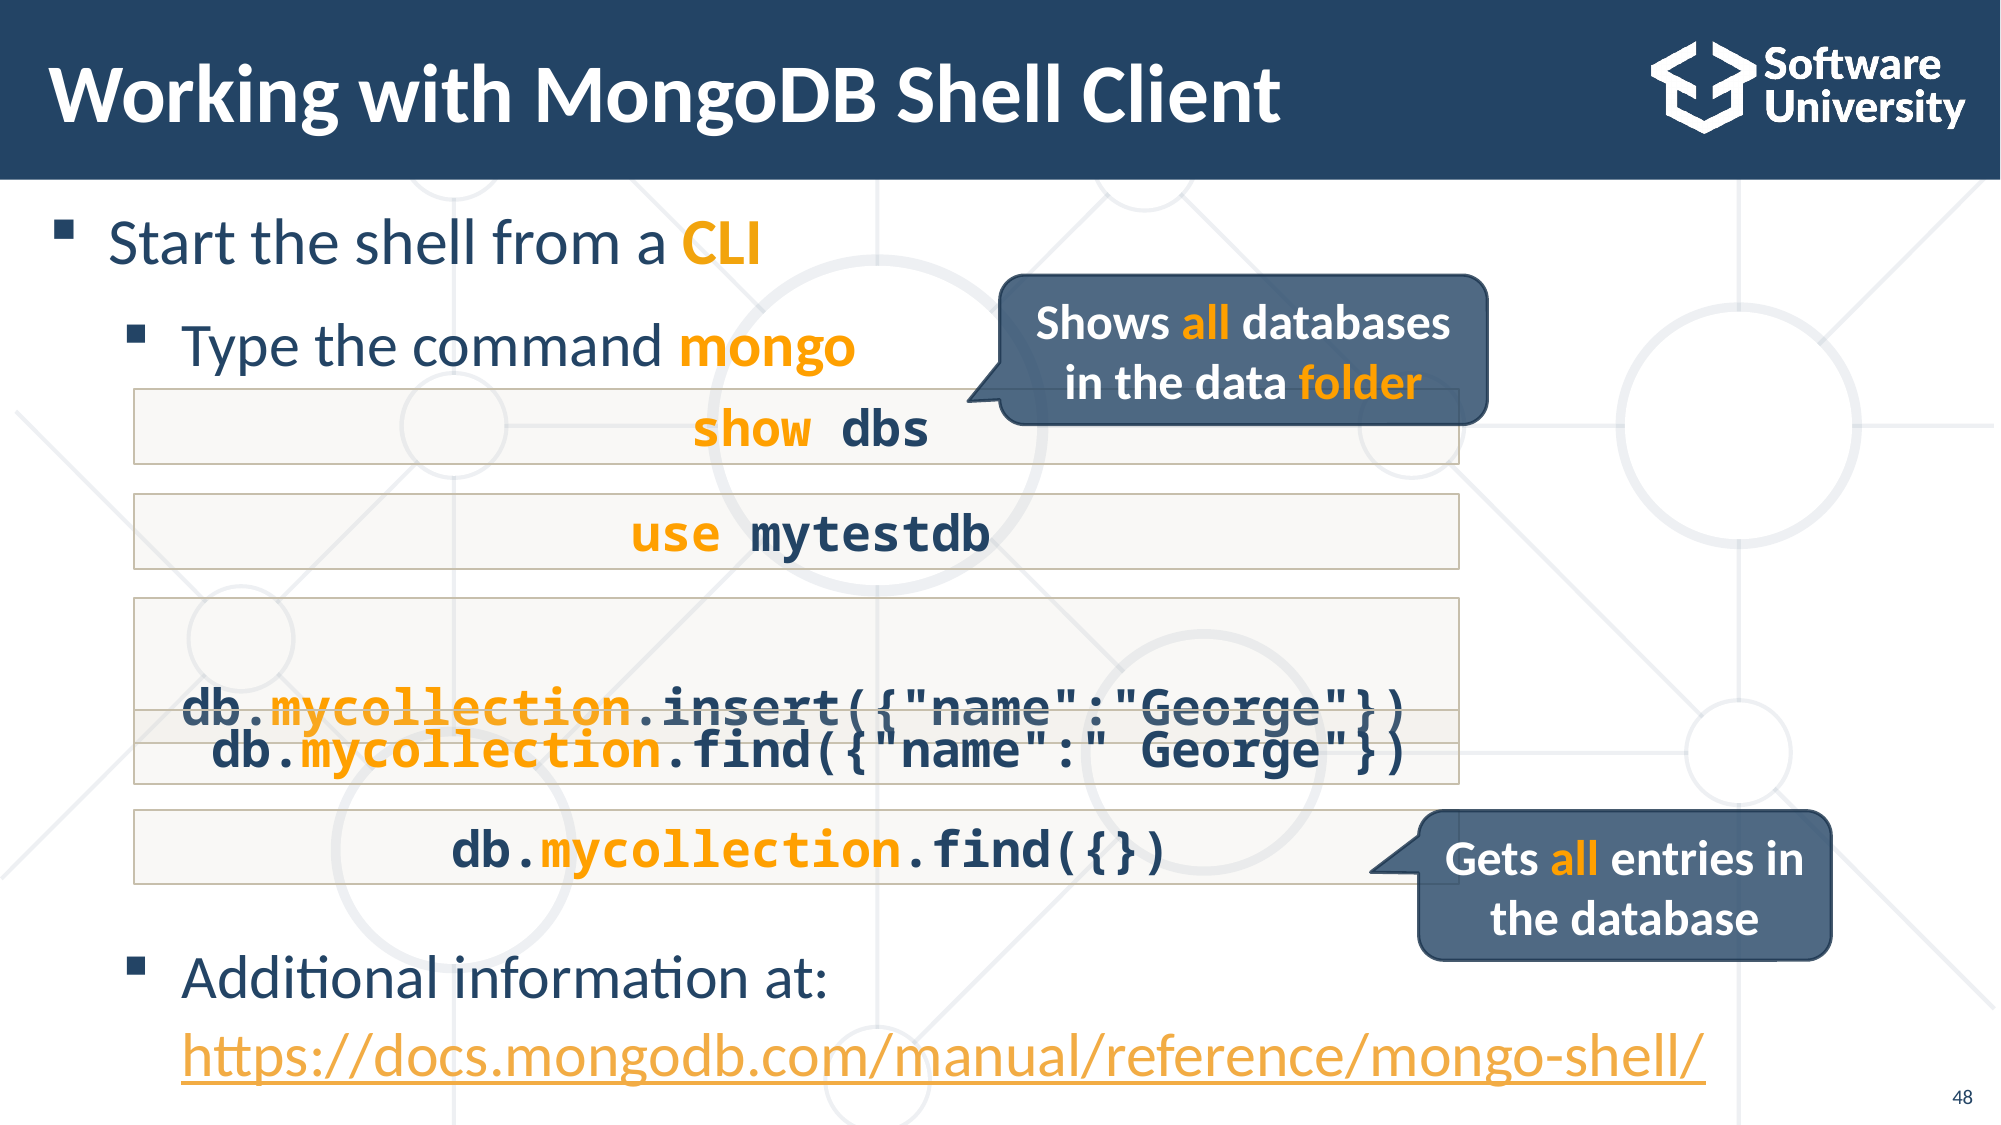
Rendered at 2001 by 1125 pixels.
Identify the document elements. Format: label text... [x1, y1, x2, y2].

slide_number 48 [1927, 1067, 1989, 1117]
text_box Shows all databases in the data folder [966, 272, 1490, 427]
picture [1651, 41, 1966, 134]
text_box db.mycollection.find({"name":" George"}) [133, 709, 1460, 785]
text_box db.mycollection.find({}) [133, 809, 1435, 885]
text_box use mytestdb [133, 494, 1460, 570]
list Start the shell from a CLI Type the command mongo Additional information at: https://docs.mongodb.com/manual/reference/mongo-shell/ [31, 188, 1969, 1103]
text_box show dbs [133, 389, 1460, 464]
text_box db.mycollection.insert({"name":"George"}) [133, 597, 1460, 709]
title Working with MongoDB Shell Client [31, 16, 1625, 162]
text_box Gets all entries in the database [1368, 808, 1834, 963]
